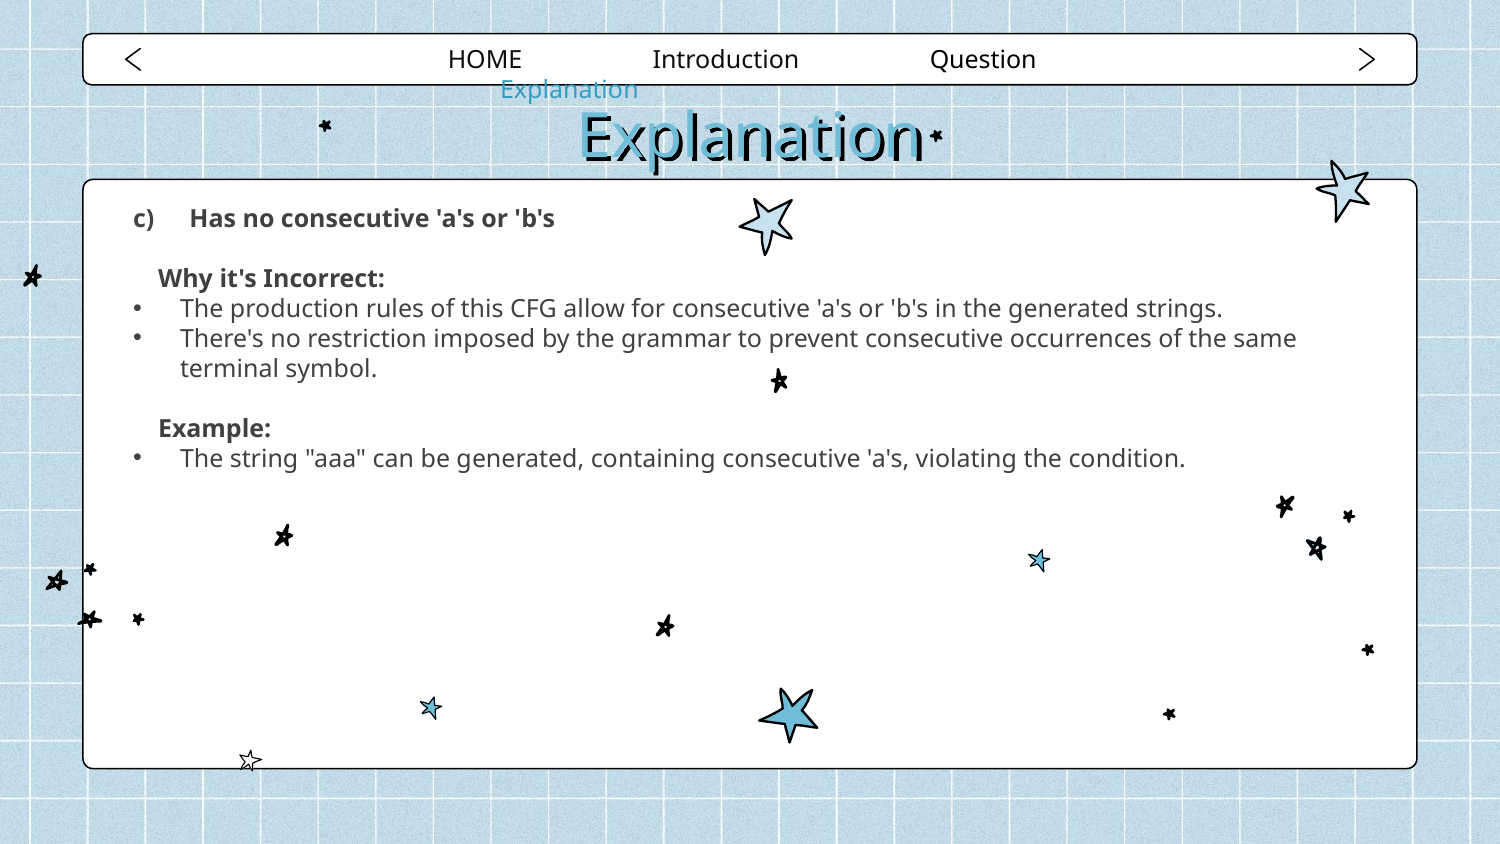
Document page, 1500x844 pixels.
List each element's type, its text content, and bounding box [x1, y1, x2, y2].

text_box [1162, 708, 1176, 721]
list Has no consecutive 'a's or 'b's Why it's Incorrect: The production rules of this CFG allow for consecutive 'a's or 'b's in the generated strings. There's no restriction imposed by the grammar to prevent consecutive occurrences of the same terminal symbol. Example: The string "aaa" can be generated, containing consecutive 'a's, violating the condition. [118, 187, 1382, 759]
text_box [318, 120, 332, 133]
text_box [1027, 548, 1051, 573]
text_box [655, 614, 675, 637]
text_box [239, 749, 263, 772]
text_box [23, 264, 42, 287]
text_box [274, 523, 294, 547]
text_box [1361, 643, 1375, 657]
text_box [742, 191, 798, 255]
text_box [1275, 494, 1356, 561]
text_box [770, 367, 788, 393]
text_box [762, 681, 818, 746]
title Explanation [118, 93, 1382, 172]
text_box [929, 130, 943, 143]
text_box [45, 562, 146, 629]
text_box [419, 696, 443, 721]
text_box HOME Introduction Question Explanation [433, 35, 1125, 111]
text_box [1315, 159, 1371, 224]
text_box [82, 33, 1417, 85]
picture [0, 0, 1500, 844]
